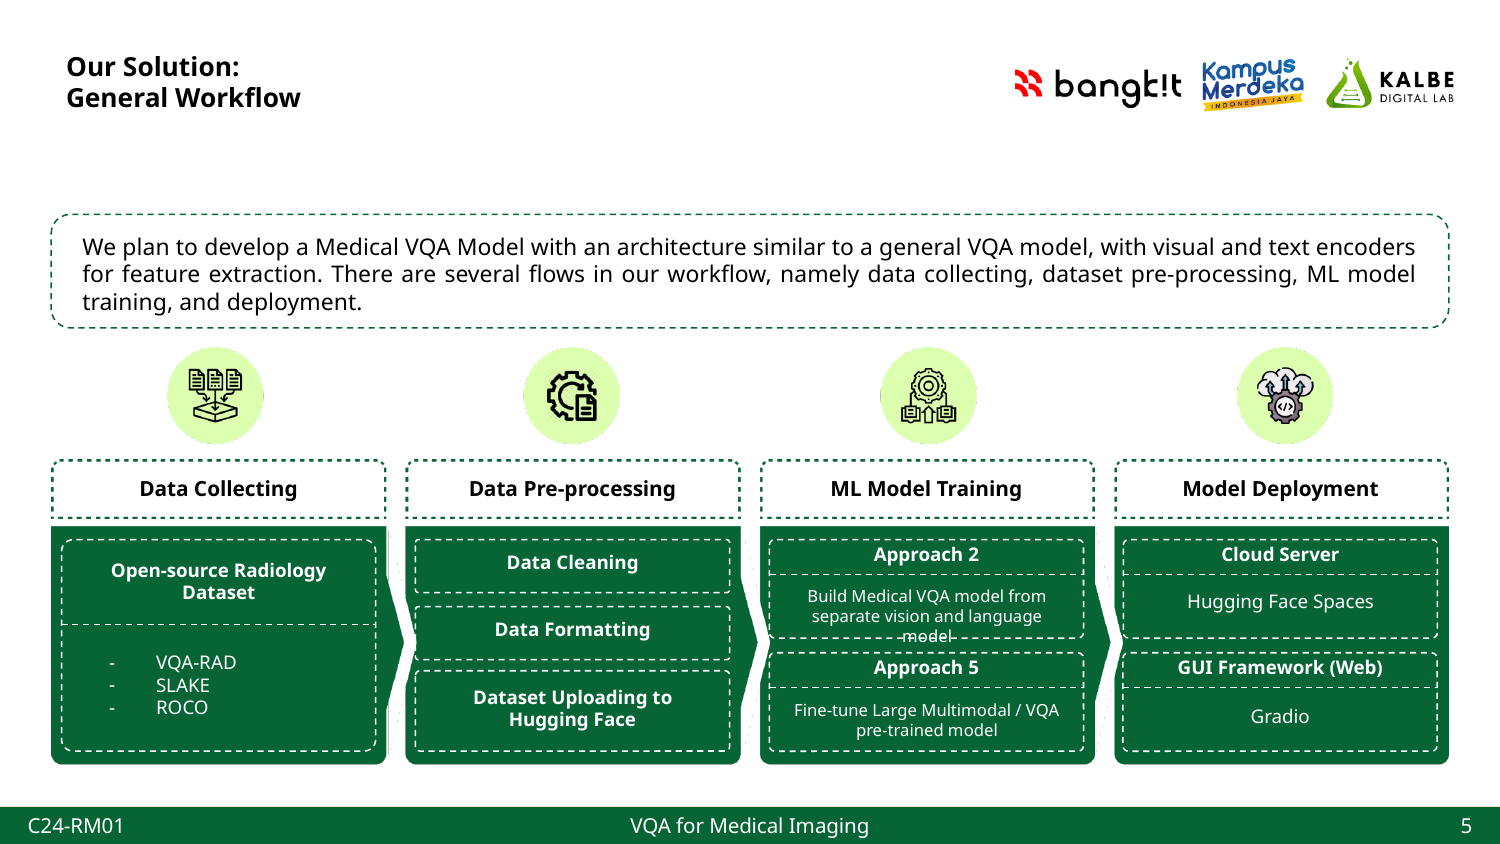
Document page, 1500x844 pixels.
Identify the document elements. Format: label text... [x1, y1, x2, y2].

picture [0, 0, 1500, 844]
title VQA for Medical Imaging [615, 797, 885, 844]
text_box [51, 214, 1449, 328]
title Our Solution: General Workflow [51, 35, 1449, 130]
text_box We plan to develop a Medical VQA Model with an architecture similar to a general VQA model, with visual and text encoders for feature extraction. There are several flows in our workflow, namely data collecting, dataset pre-processing, ML model training, and deployment. [67, 217, 1433, 330]
title C24-RM01 [12, 797, 349, 844]
title 5 [1217, 797, 1488, 844]
